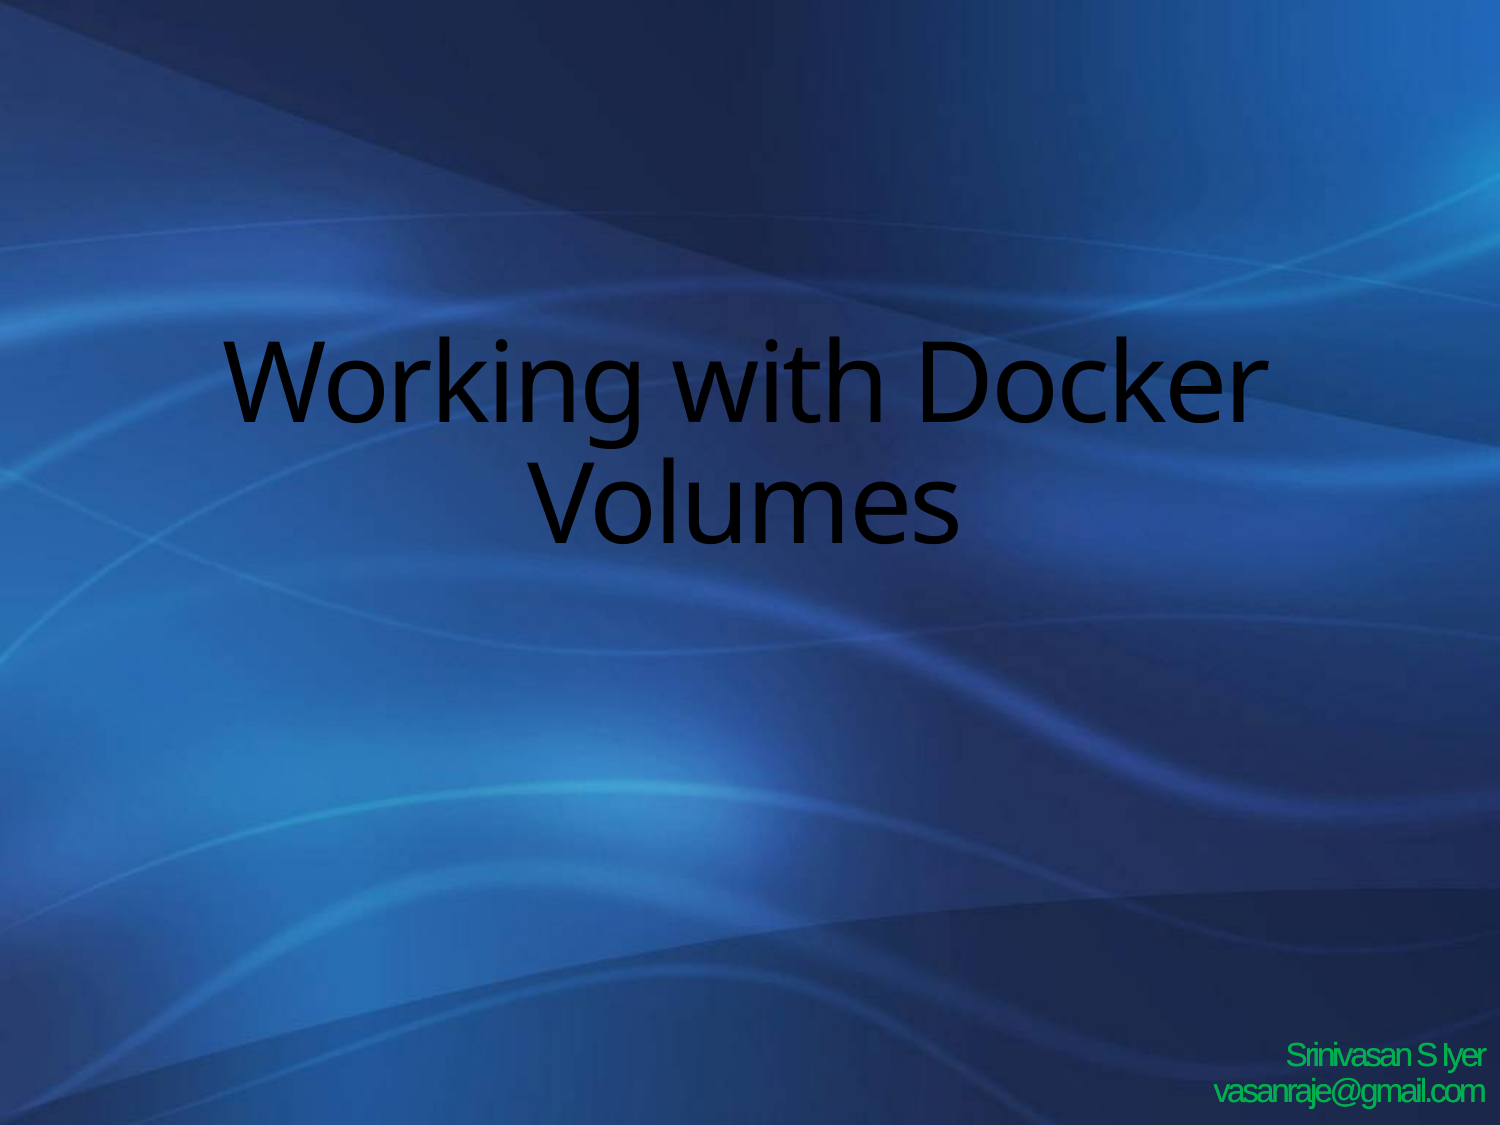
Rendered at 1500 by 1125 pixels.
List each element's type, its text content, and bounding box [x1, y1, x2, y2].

picture [0, 0, 1500, 1125]
title Working with Docker Volumes [39, 324, 1452, 721]
